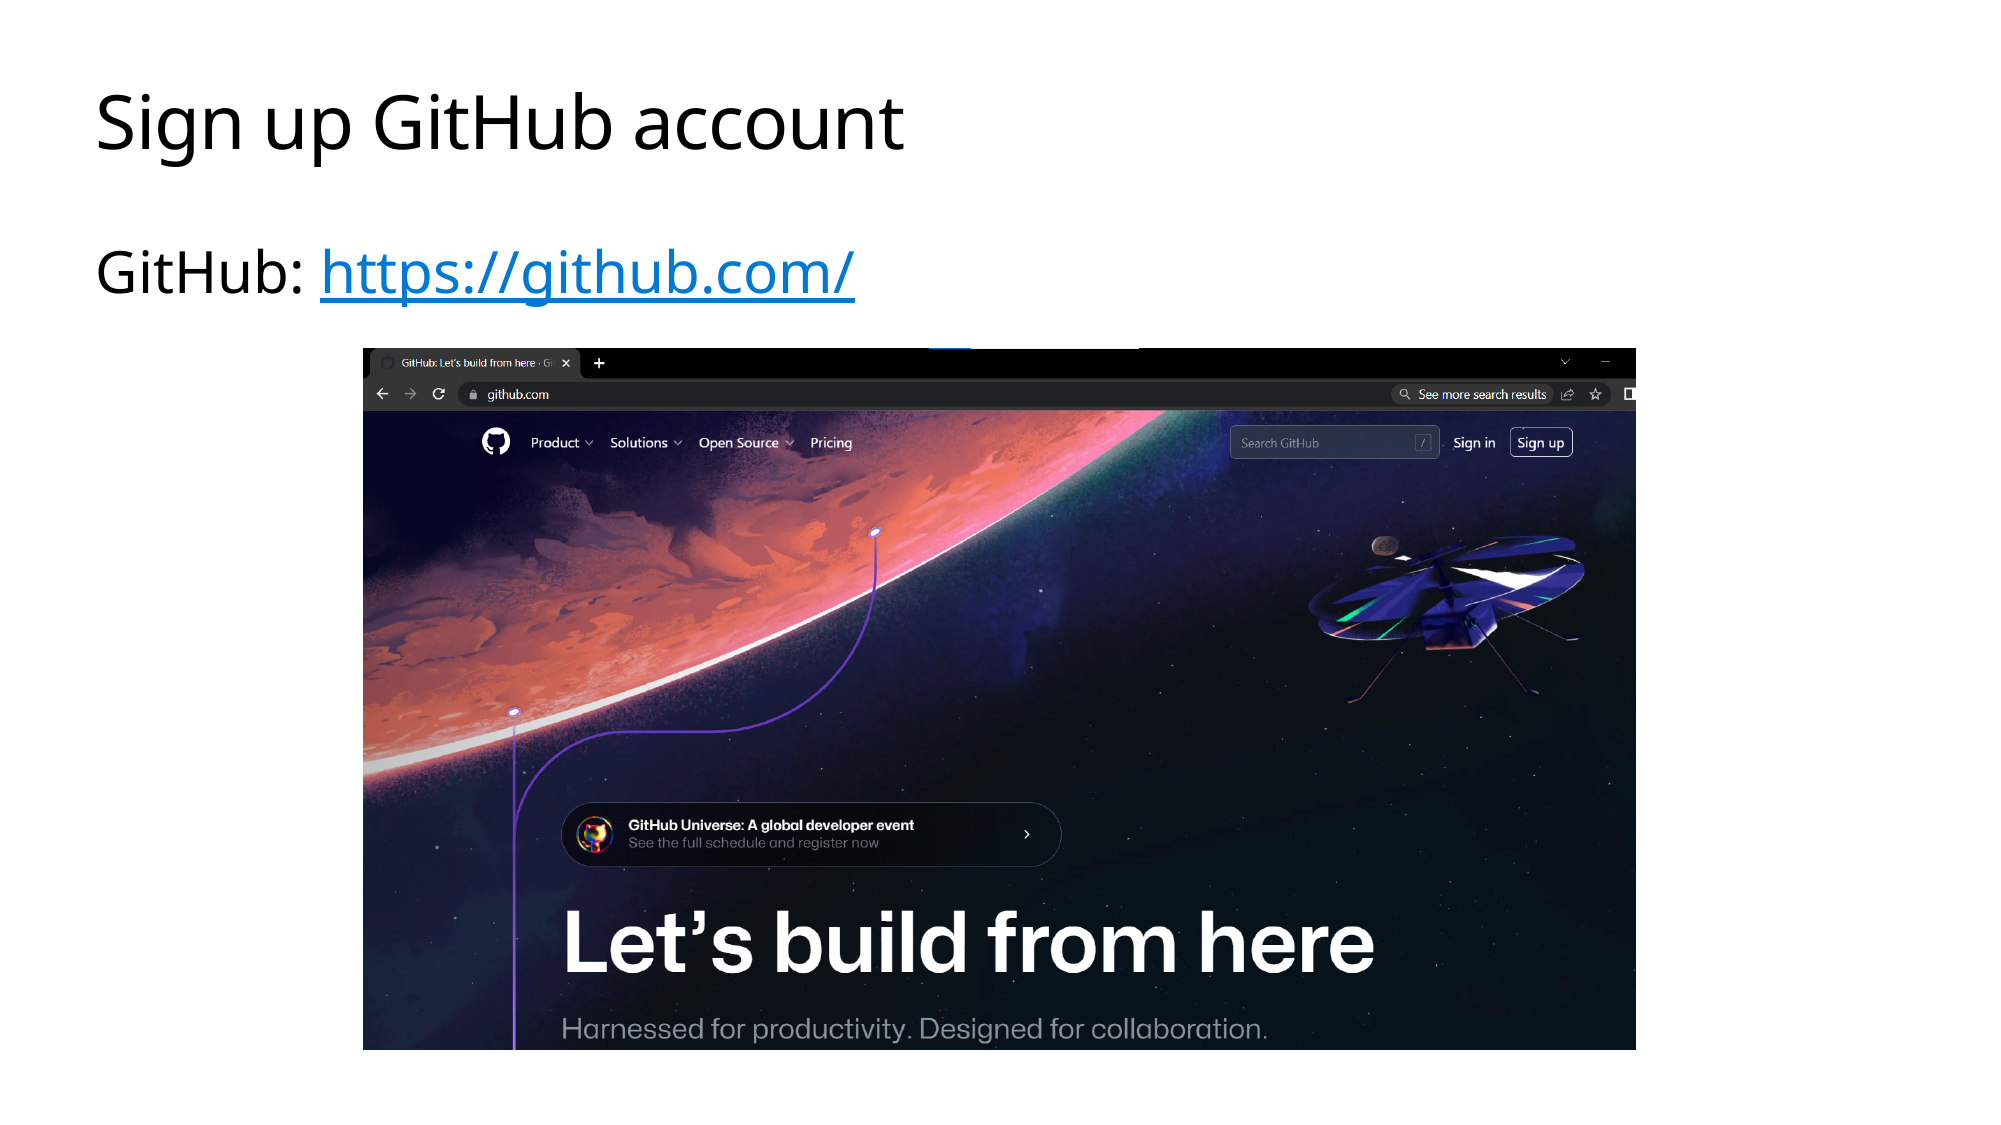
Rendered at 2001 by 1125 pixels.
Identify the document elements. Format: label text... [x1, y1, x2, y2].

list GitHub: https://github.com/ [95, 235, 1904, 307]
picture [363, 348, 1636, 1051]
title Sign up GitHub account [95, 75, 1904, 166]
